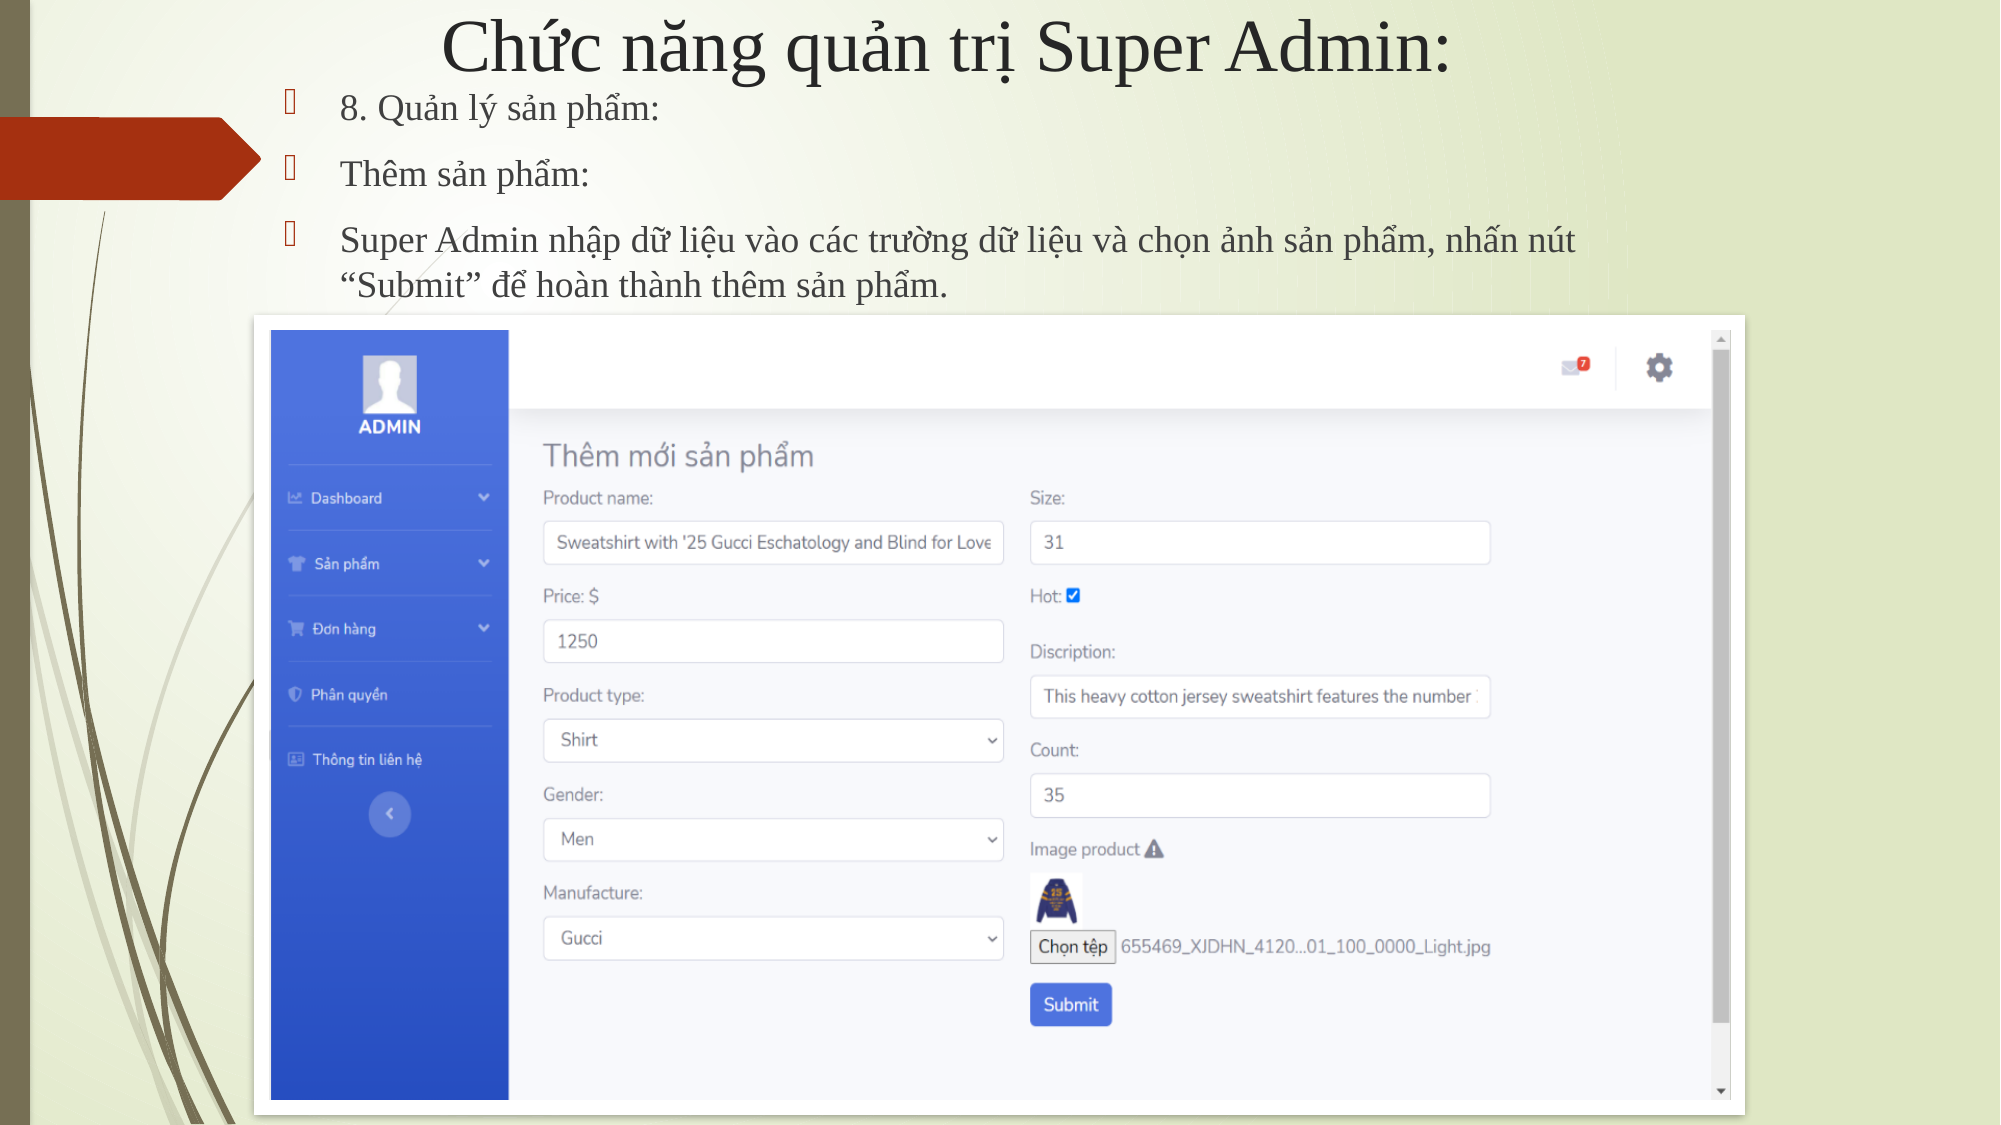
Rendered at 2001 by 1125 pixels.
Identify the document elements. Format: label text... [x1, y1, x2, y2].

picture [268, 329, 1731, 1101]
title Chức năng quản trị Super Admin: [425, 0, 1888, 200]
list 8. Quản lý sản phẩm: Thêm sản phẩm: Super Admin nhập dữ liệu vào các trường dữ liệu và chọn ảnh sản phẩm, nhấn nút “Submit” để hoàn thành thêm sản phẩm. [268, 75, 1732, 313]
